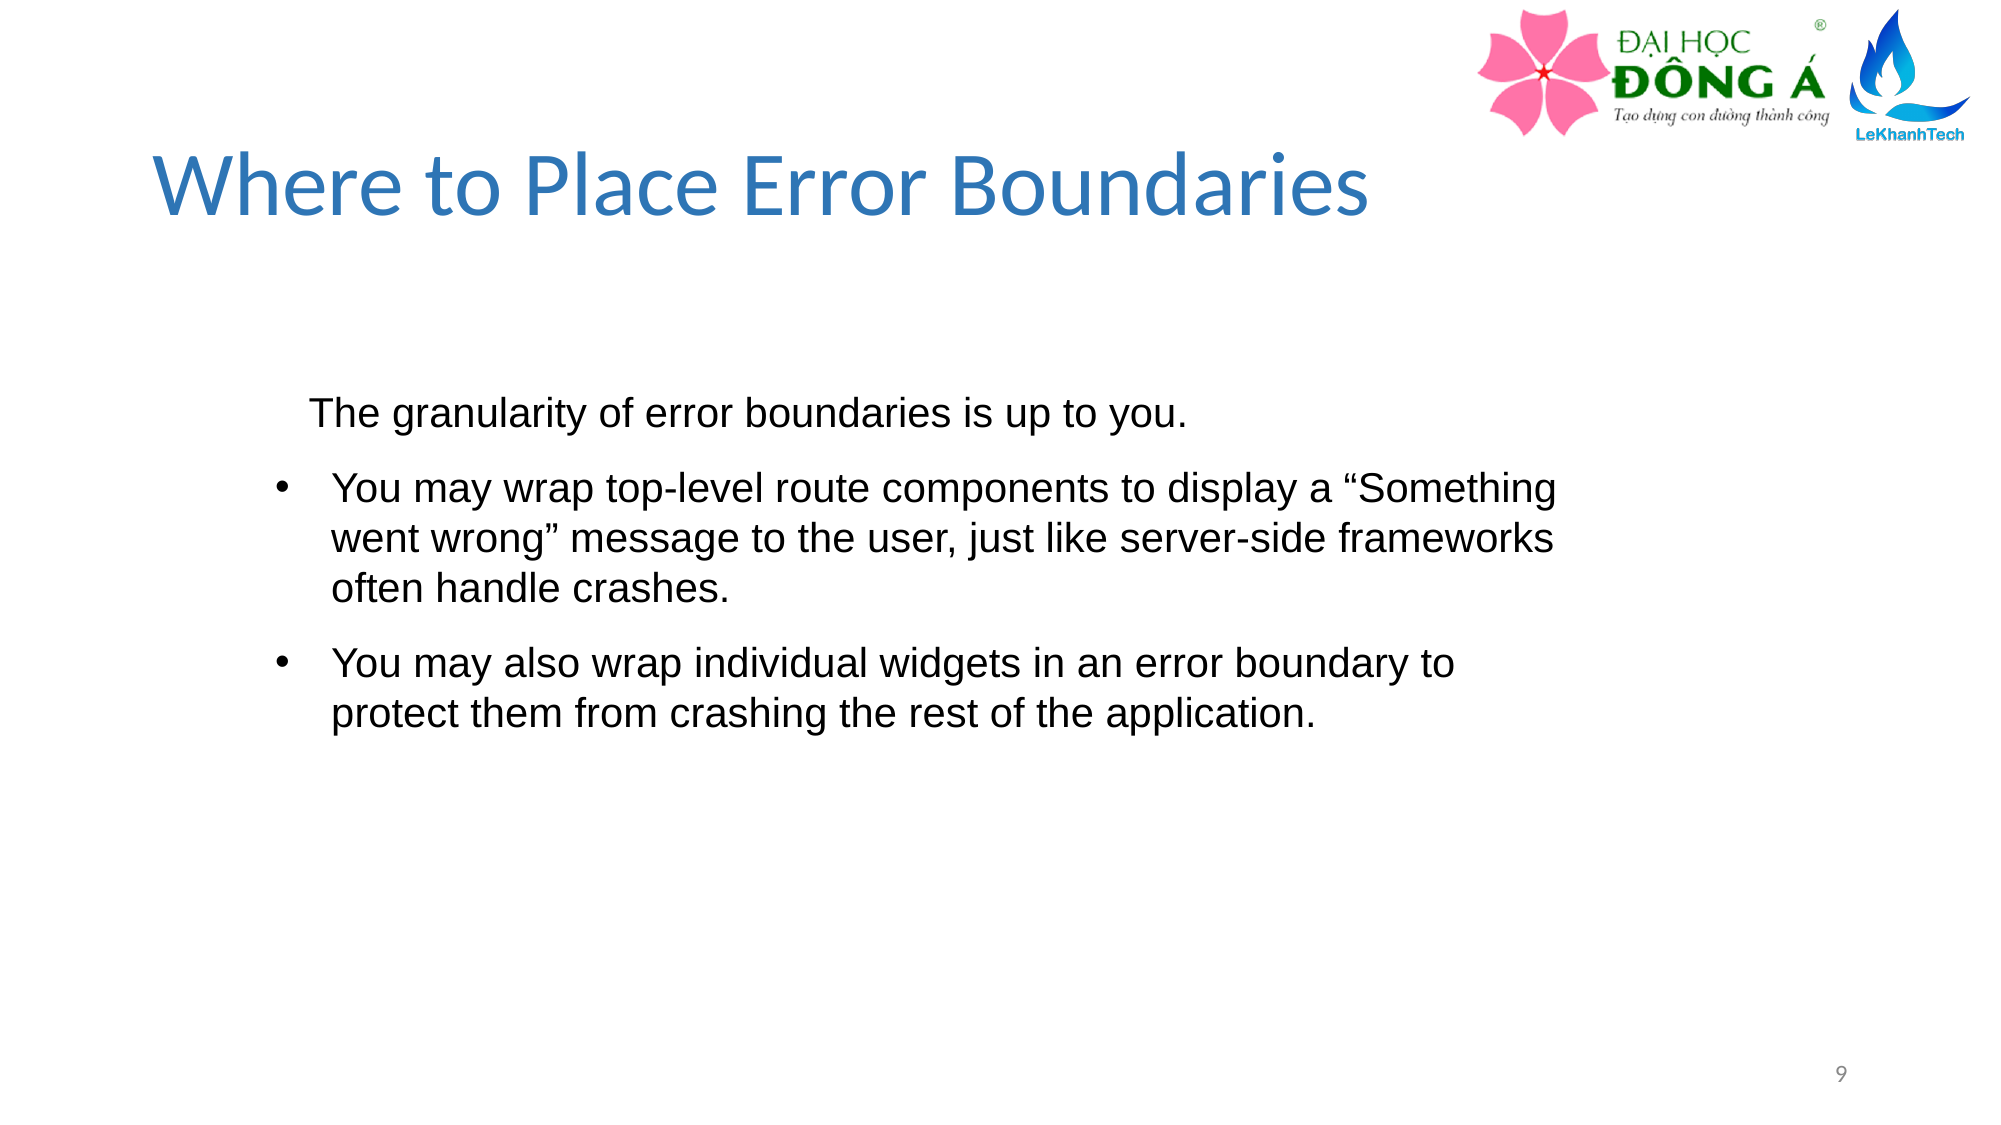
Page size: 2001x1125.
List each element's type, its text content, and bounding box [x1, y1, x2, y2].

picture [1465, 5, 1980, 144]
slide_number 9 [1412, 1042, 1863, 1103]
title Where to Place Error Boundaries [137, 91, 1863, 280]
text_box The granularity of error boundaries is up to you. You may wrap top-level route components to display a “Something went wrong” message to the user, just like server-side frameworks often handle crashes. You may also wrap individual widgets in an error boundary to protect them from crashing the rest of the application. [260, 378, 1606, 744]
